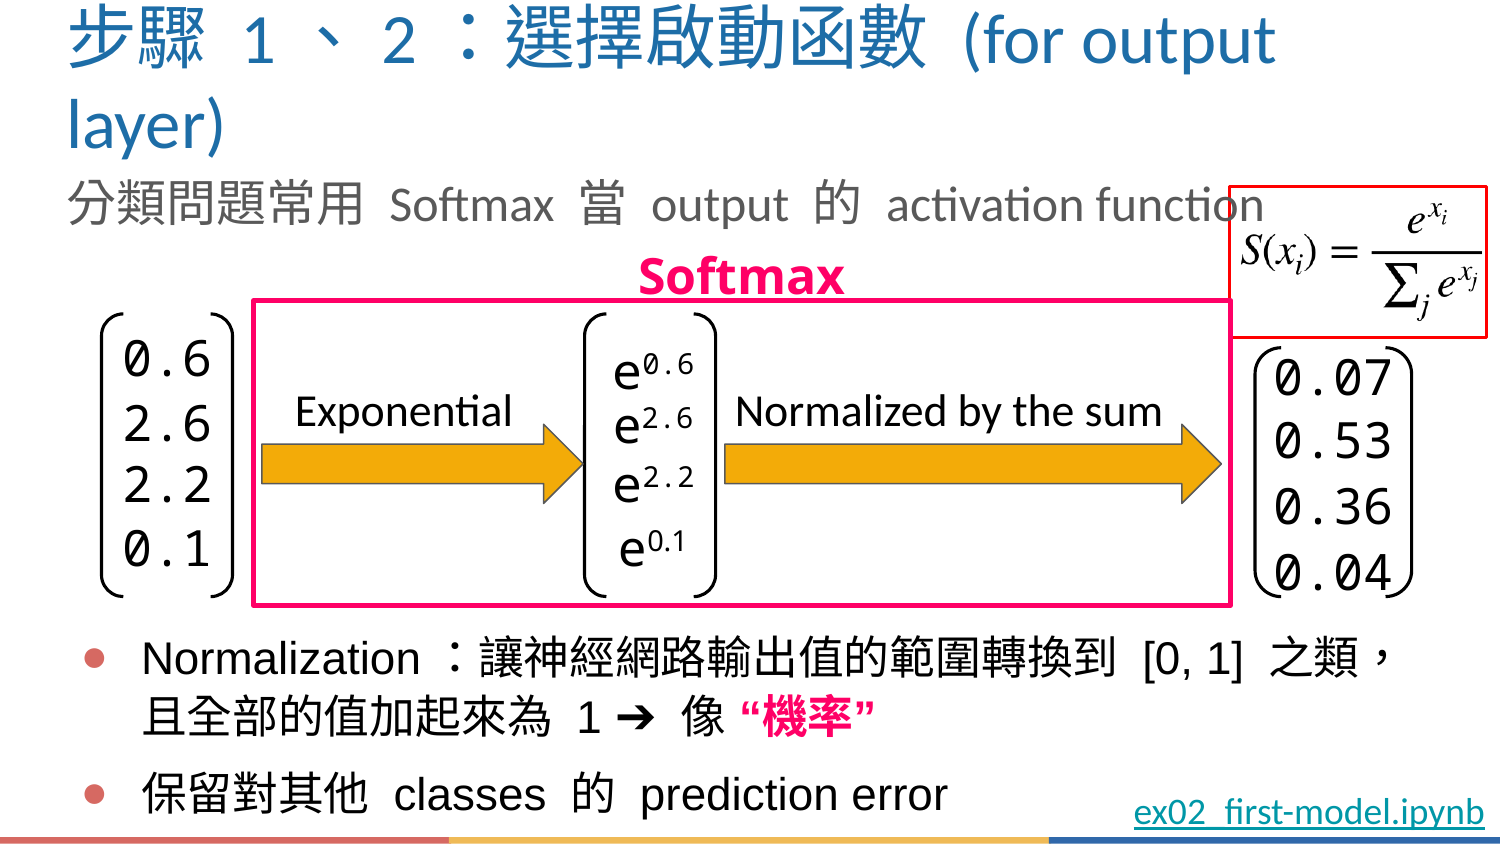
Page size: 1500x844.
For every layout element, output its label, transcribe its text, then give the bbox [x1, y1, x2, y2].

text_box [724, 427, 1222, 504]
picture [1230, 187, 1486, 337]
text_box e2.6 [583, 391, 724, 449]
text_box 0.36 [1255, 472, 1412, 537]
text_box e0.1 [583, 514, 724, 579]
text_box [101, 579, 233, 597]
text_box [584, 579, 716, 597]
title 步驟 1、2：選擇啟動函數 (for output layer) [51, 29, 1449, 125]
text_box Normalized by the sum [713, 378, 1185, 437]
text_box [105, 313, 229, 324]
text_box ex02_first-model.ipynb [1107, 772, 1500, 842]
text_box e0.6 [583, 336, 724, 391]
text_box 0.04 [1255, 538, 1412, 604]
text_box 2.2 [96, 449, 238, 514]
text_box 0.1 [96, 514, 238, 579]
text_box 0.6 [96, 324, 238, 390]
text_box 0.07 [1255, 345, 1412, 405]
text_box 2.6 [96, 390, 238, 449]
text_box Normalization：讓神經網路輸出值的範圍轉換到 [0, 1] 之類，且全部的值加起來為 1 ➔ 像 “機率” 保留對其他 classes 的 prediction error [51, 613, 1449, 829]
text_box Softmax [595, 234, 889, 315]
text_box 0.53 [1255, 405, 1412, 471]
text_box [253, 300, 1231, 606]
text_box e2.2 [583, 449, 724, 514]
text_box Exponential [274, 378, 534, 437]
text_box [584, 315, 716, 336]
text_box [261, 424, 584, 504]
list 分類問題常用 Softmax 當 output 的 activation function [51, 147, 1449, 251]
